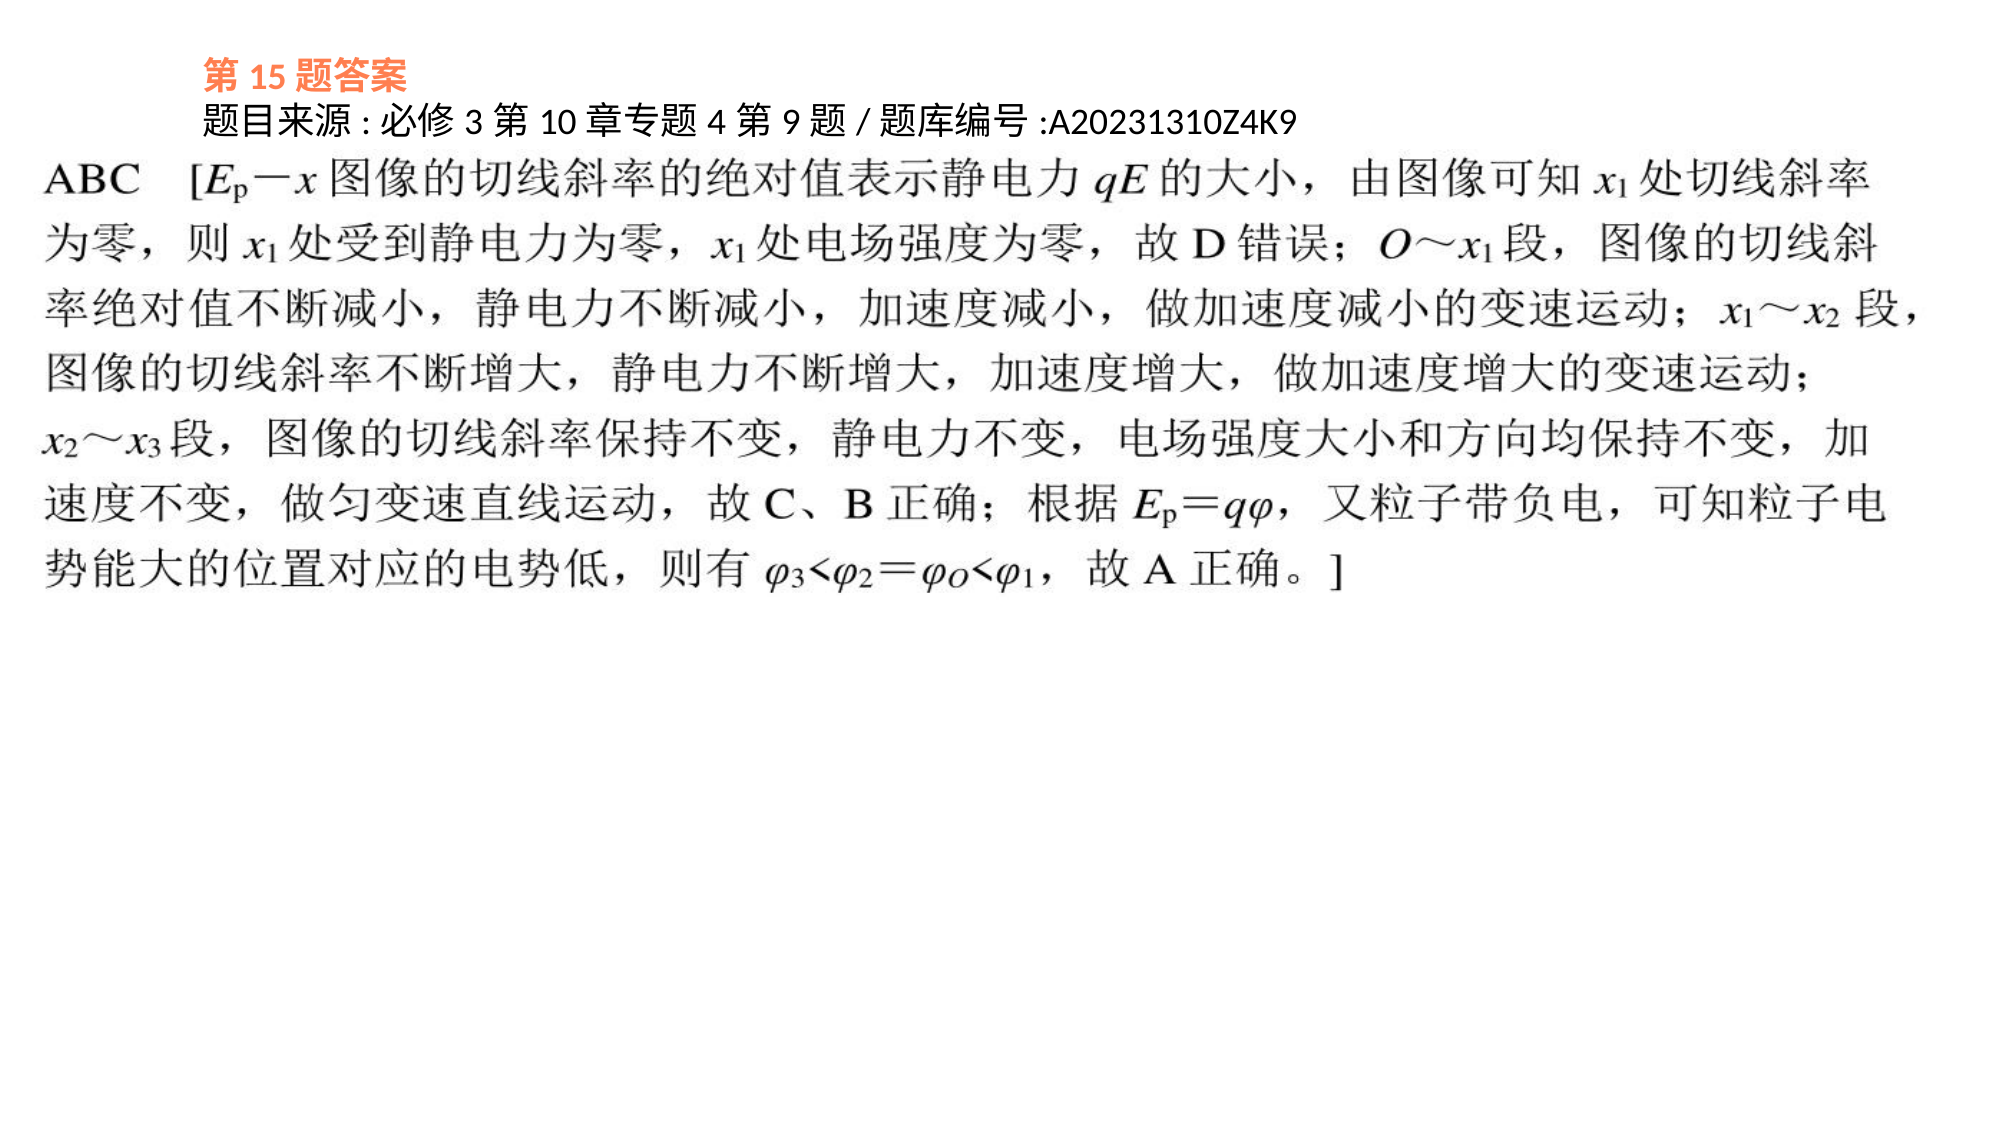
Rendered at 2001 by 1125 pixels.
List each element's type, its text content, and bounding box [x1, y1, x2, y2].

picture [0, 149, 1949, 1125]
text_box 第15题答案 题目来源:必修3第10章专题4第9题/题库编号:A20231310Z4K9 [187, 0, 1313, 148]
